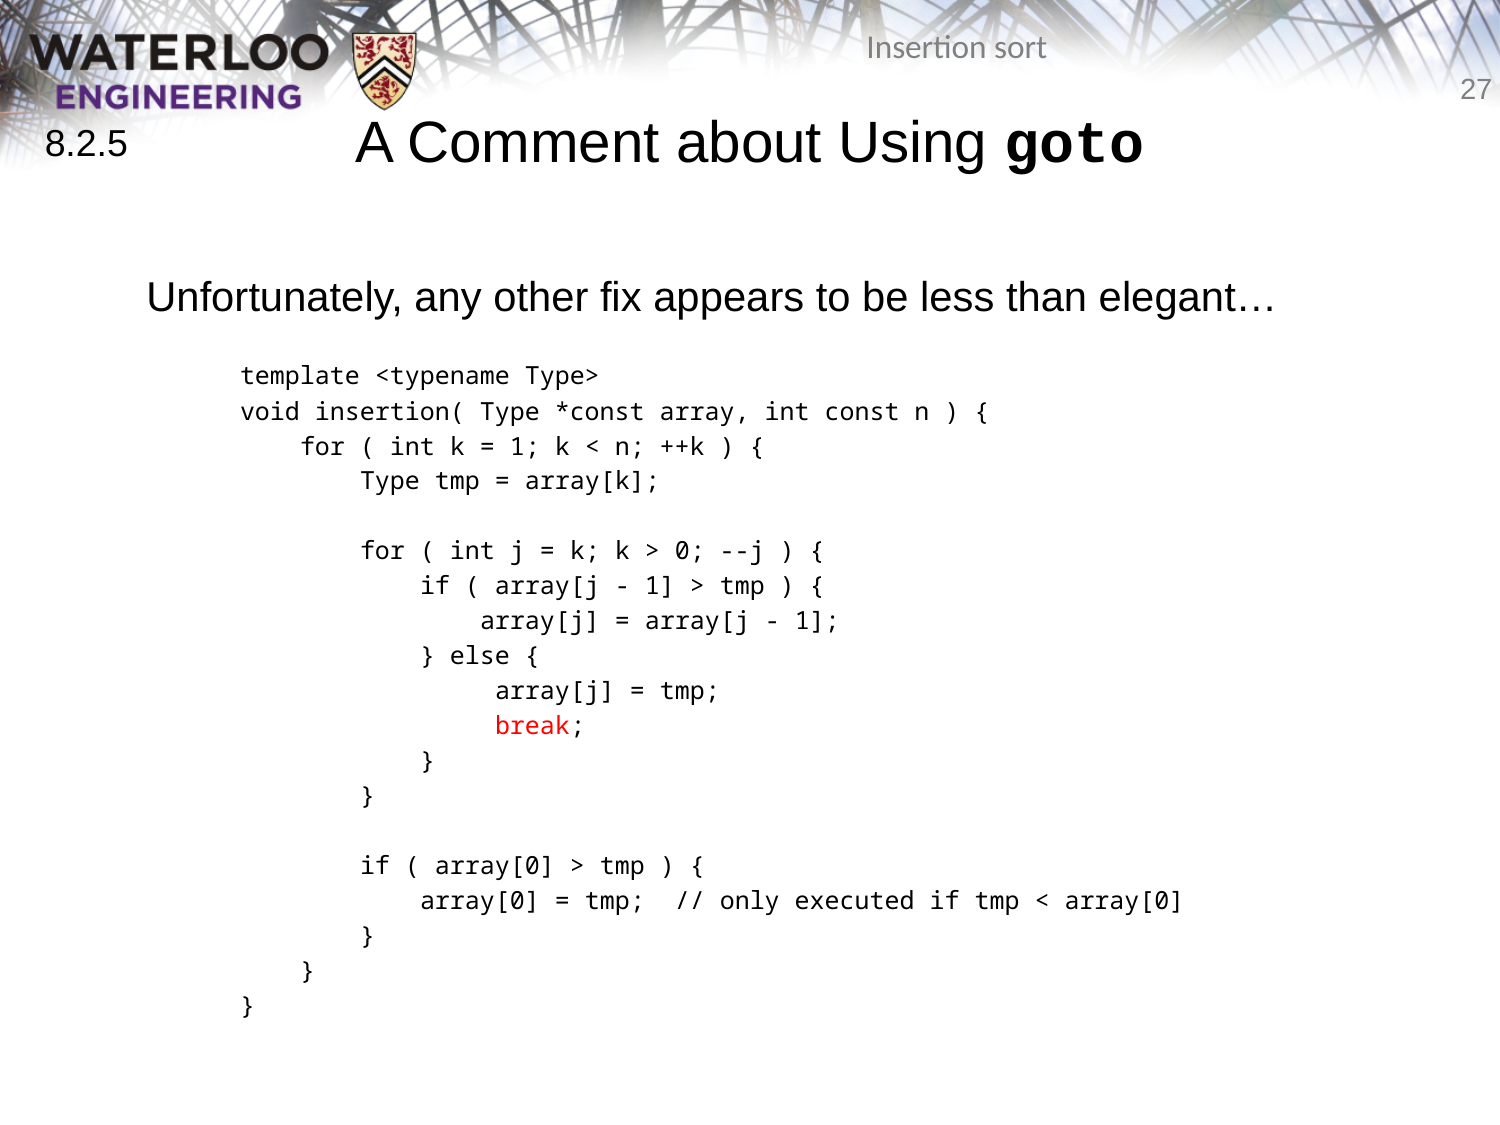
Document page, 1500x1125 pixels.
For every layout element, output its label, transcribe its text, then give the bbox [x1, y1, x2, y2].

list Unfortunately, any other fix appears to be less than elegant… template <typename Type> void insertion( Type *const array, int const n ) { for ( int k = 1; k < n; ++k ) { Type tmp = array[k]; for ( int j = k; k > 0; --j ) { if ( array[j - 1] > tmp ) { array[j] = array[j - 1]; } else { array[j] = tmp; break; } } if ( array[0] > tmp ) { array[0] = tmp; // only executed if tmp < array[0] } } } [74, 262, 1426, 1006]
picture [0, 0, 1500, 1125]
text_box 8.2.5 [30, 111, 143, 172]
title A Comment about Using goto [74, 44, 1426, 233]
